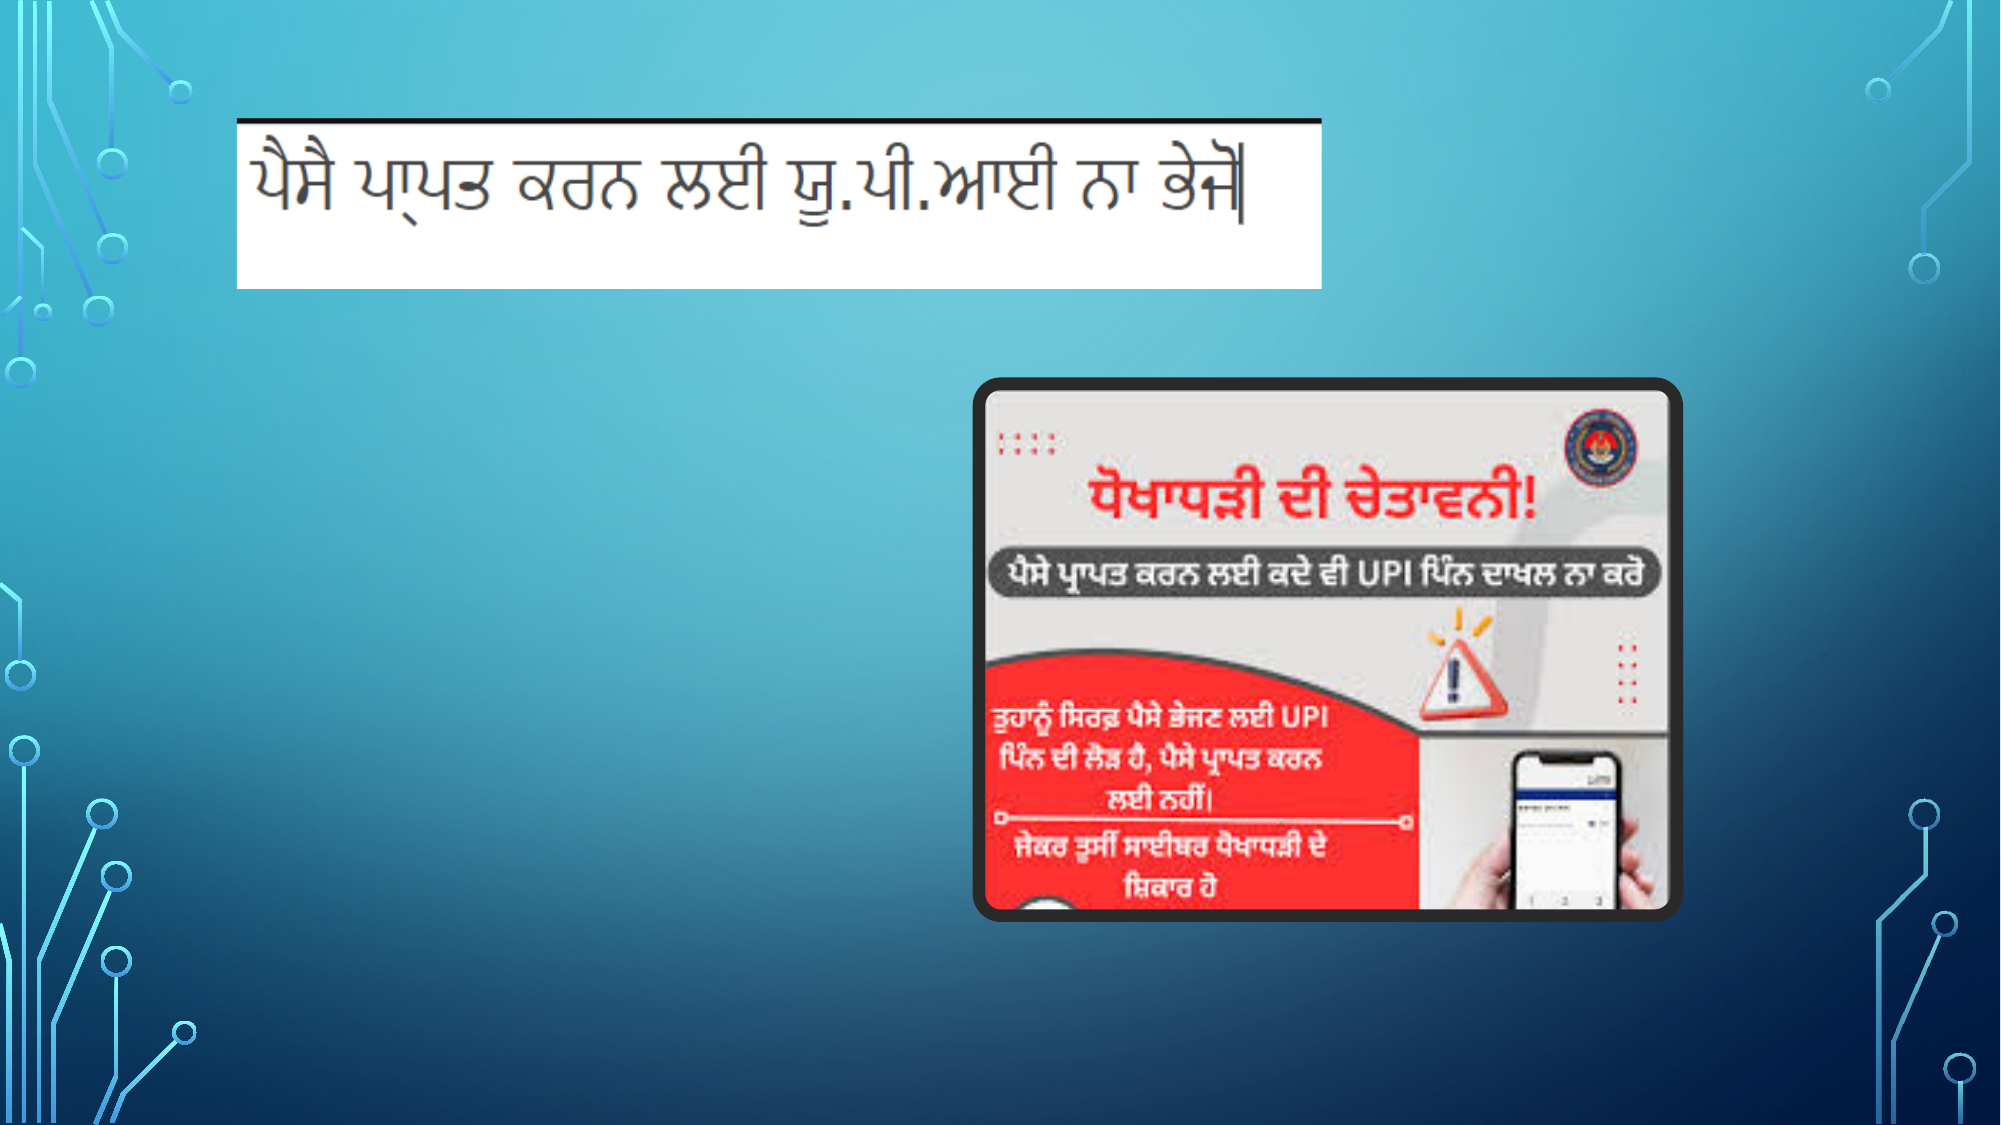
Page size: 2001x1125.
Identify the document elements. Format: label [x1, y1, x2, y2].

picture [978, 383, 1678, 916]
picture [236, 118, 1322, 290]
